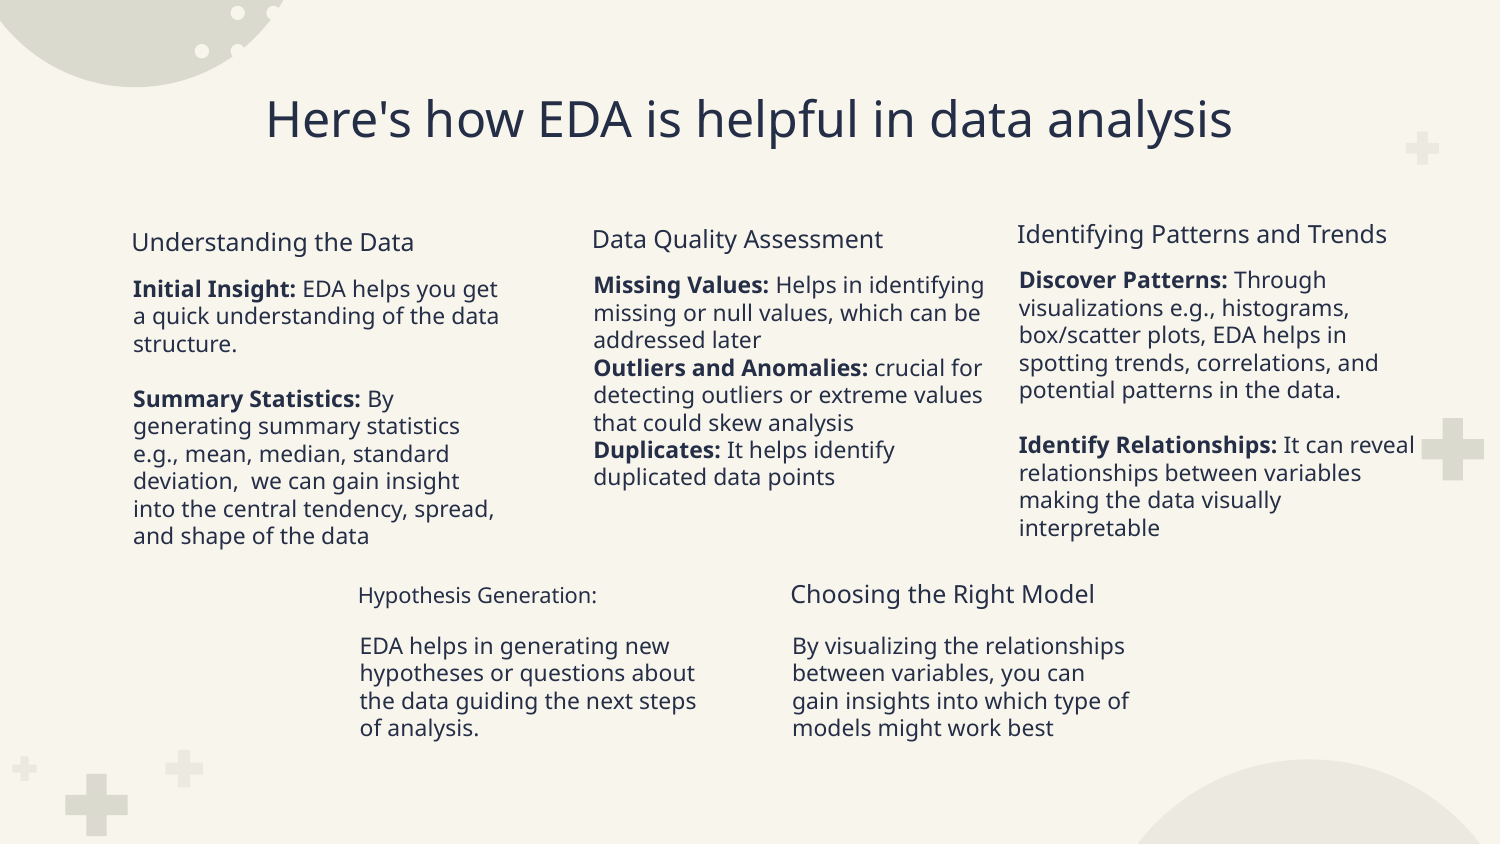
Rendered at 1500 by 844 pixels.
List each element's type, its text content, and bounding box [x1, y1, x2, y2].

subtitle By visualizing the relationships between variables, you can gain insights into which type of models might work best [777, 624, 1147, 796]
subtitle Choosing the Right Model [775, 551, 1147, 624]
subtitle Hypothesis Generation: [342, 551, 715, 624]
subtitle Discover Patterns: Through visualizations e.g., histograms, box/scatter plots, EDA helps in spotting trends, correlations, and potential patterns in the data. Identify Relationships: It can reveal relationships between variables making the data visually interpretable [1013, 264, 1431, 490]
subtitle Initial Insight: EDA helps you get a quick understanding of the data structure. Summary Statistics: By generating summary statistics e.g., mean, median, standard deviation, we can gain insight into the central tendency, spread, and shape of the data [118, 259, 523, 415]
subtitle EDA helps in generating new hypotheses or questions about the data guiding the next steps of analysis. [344, 624, 715, 796]
subtitle Data Quality Assessment [576, 196, 944, 269]
title Here's how EDA is helpful in data analysis [118, 72, 1382, 167]
subtitle Missing Values: Helps in identifying missing or null values, which can be addressed later Outliers and Anomalies: crucial for detecting outliers or extreme values that could skew analysis Duplicates: It helps identify duplicated data points [578, 255, 1013, 537]
subtitle Understanding the Data [116, 200, 488, 272]
subtitle Identifying Patterns and Trends [1002, 191, 1437, 264]
